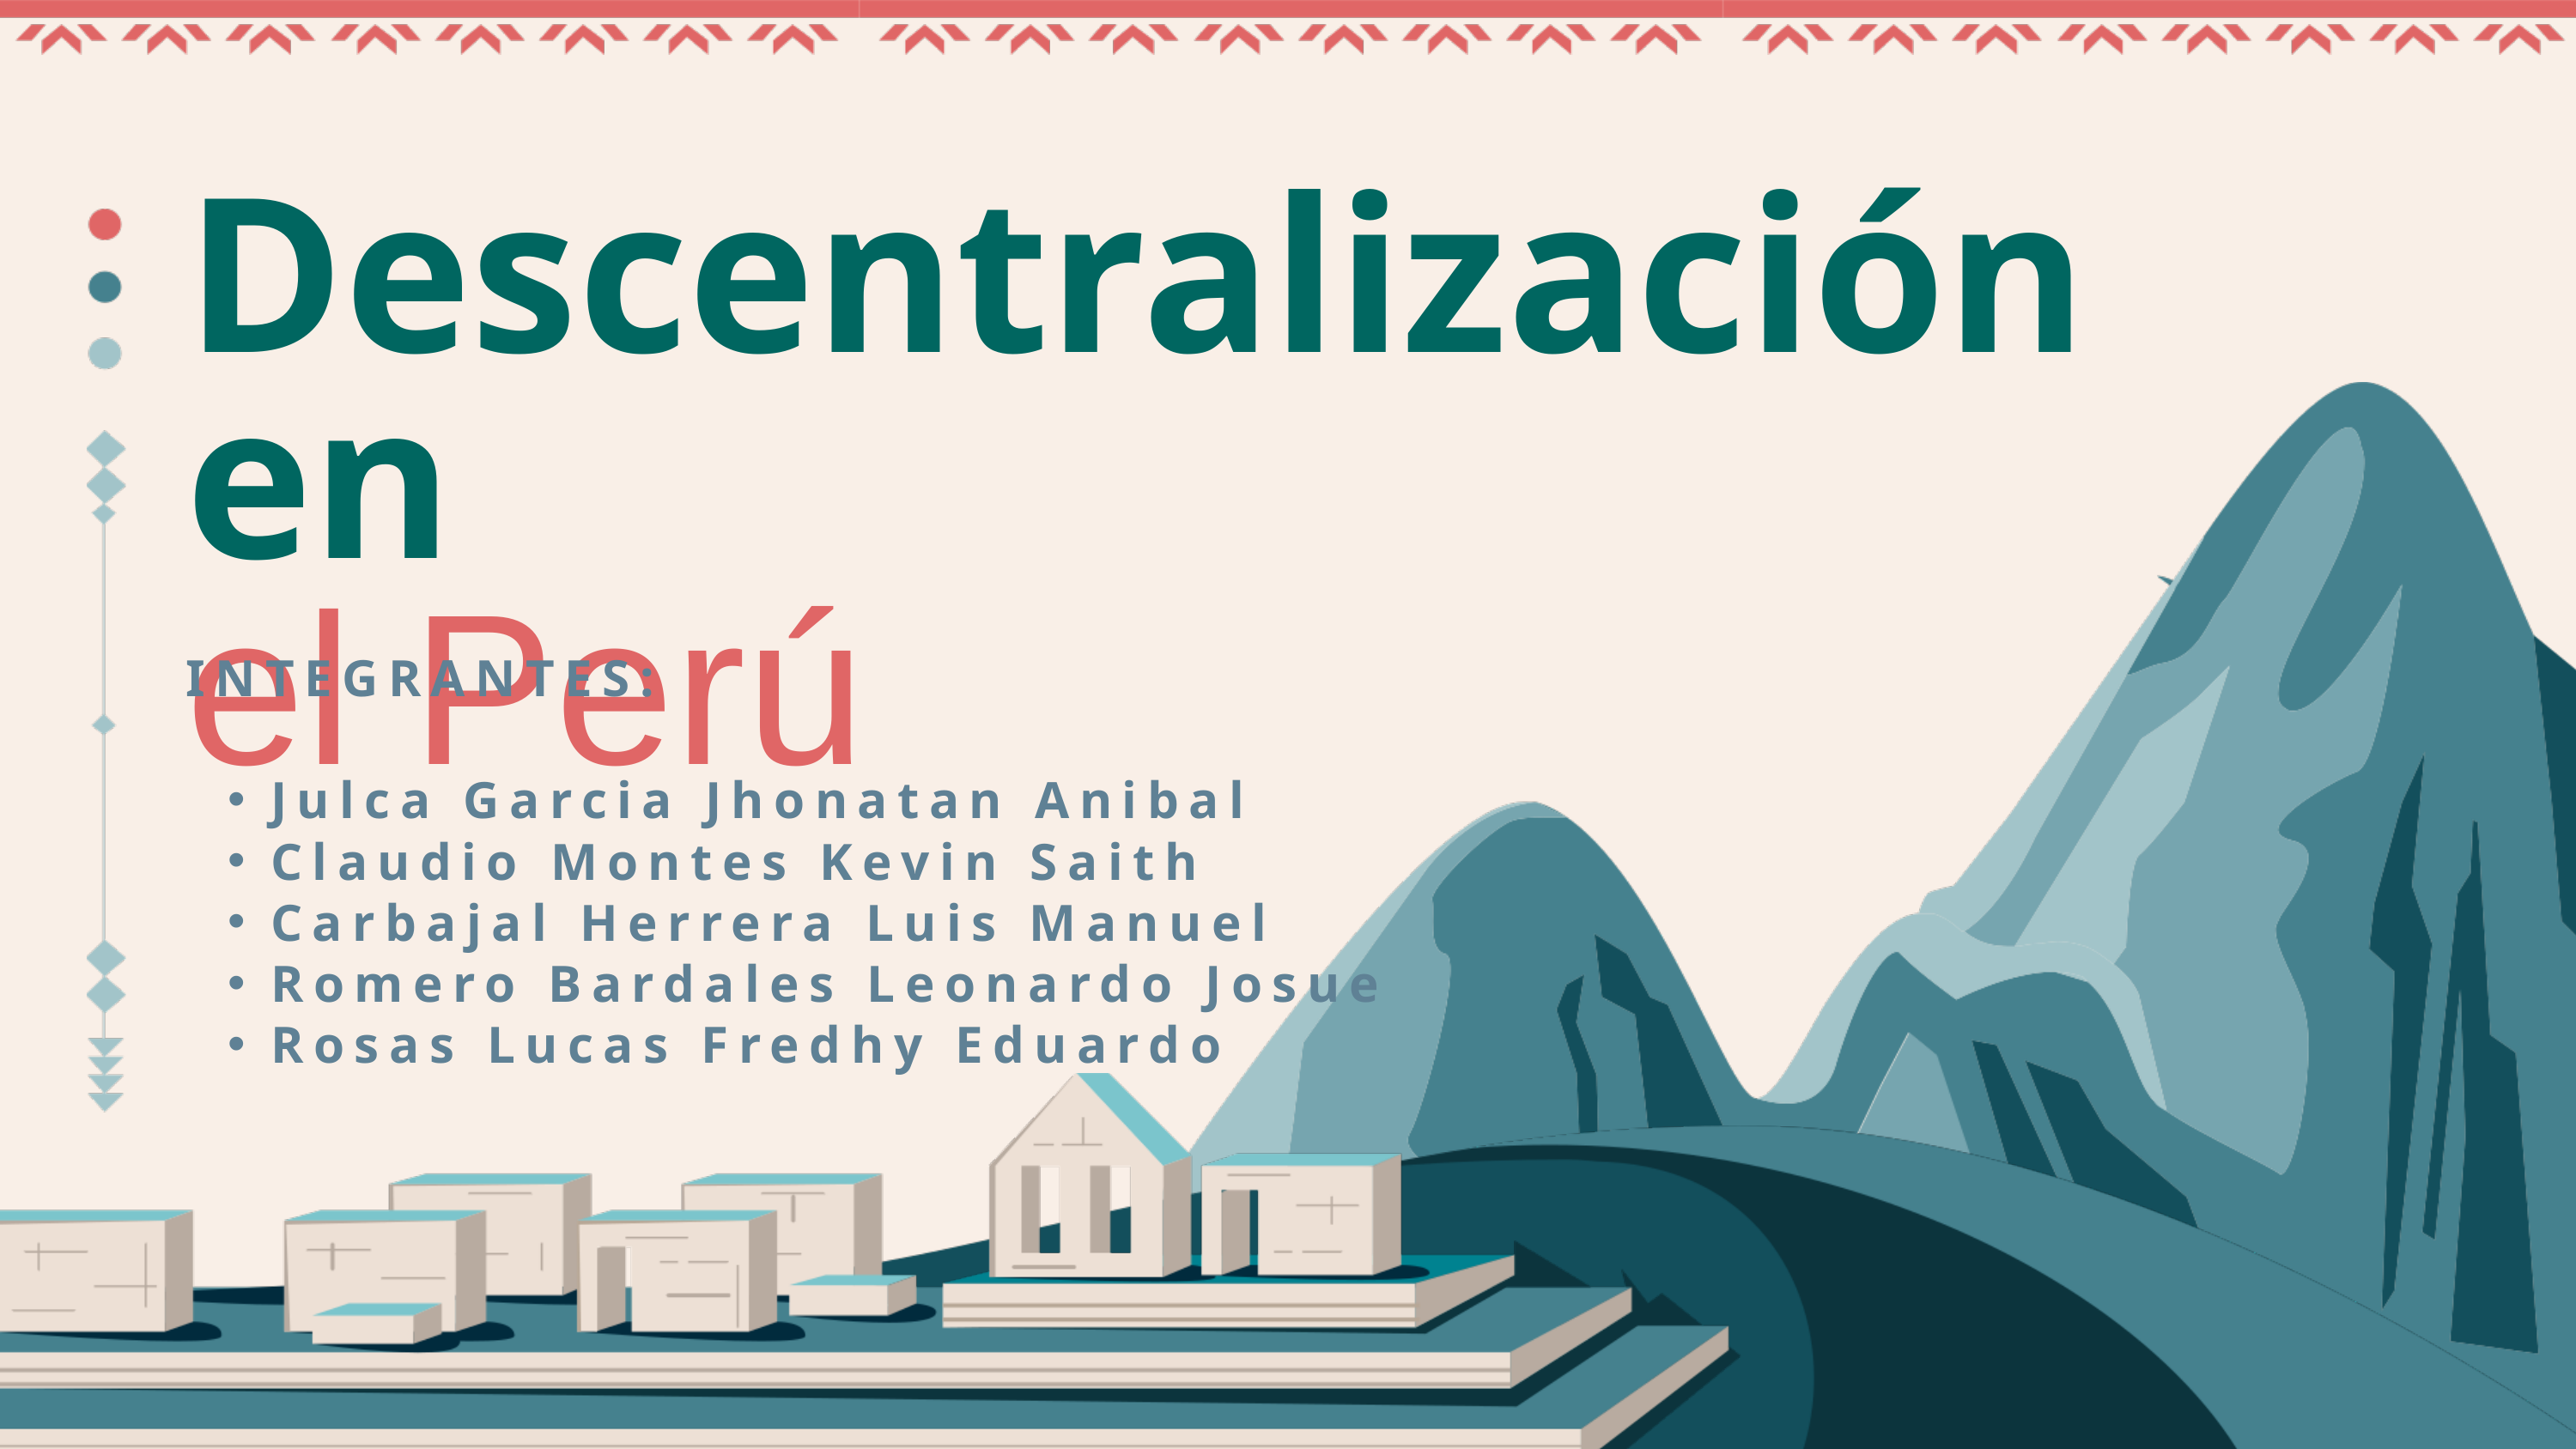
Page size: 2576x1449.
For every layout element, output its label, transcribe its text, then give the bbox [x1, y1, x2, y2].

text_box [86, 205, 126, 1073]
text_box [0, 0, 2576, 55]
text_box [0, 1073, 1741, 1449]
text_box INTEGRANTES: Julca Garcia Jhonatan Anibal Claudio Montes Kevin Saith Carbajal Herrera Luis Manuel Romero Bardales Leonardo Josue Rosas Lucas Fredhy Eduardo [185, 646, 1418, 1073]
text_box [1050, 382, 2576, 1125]
text_box Descentralización en el Perú [185, 189, 2228, 646]
text_box [1741, 1125, 2576, 1449]
